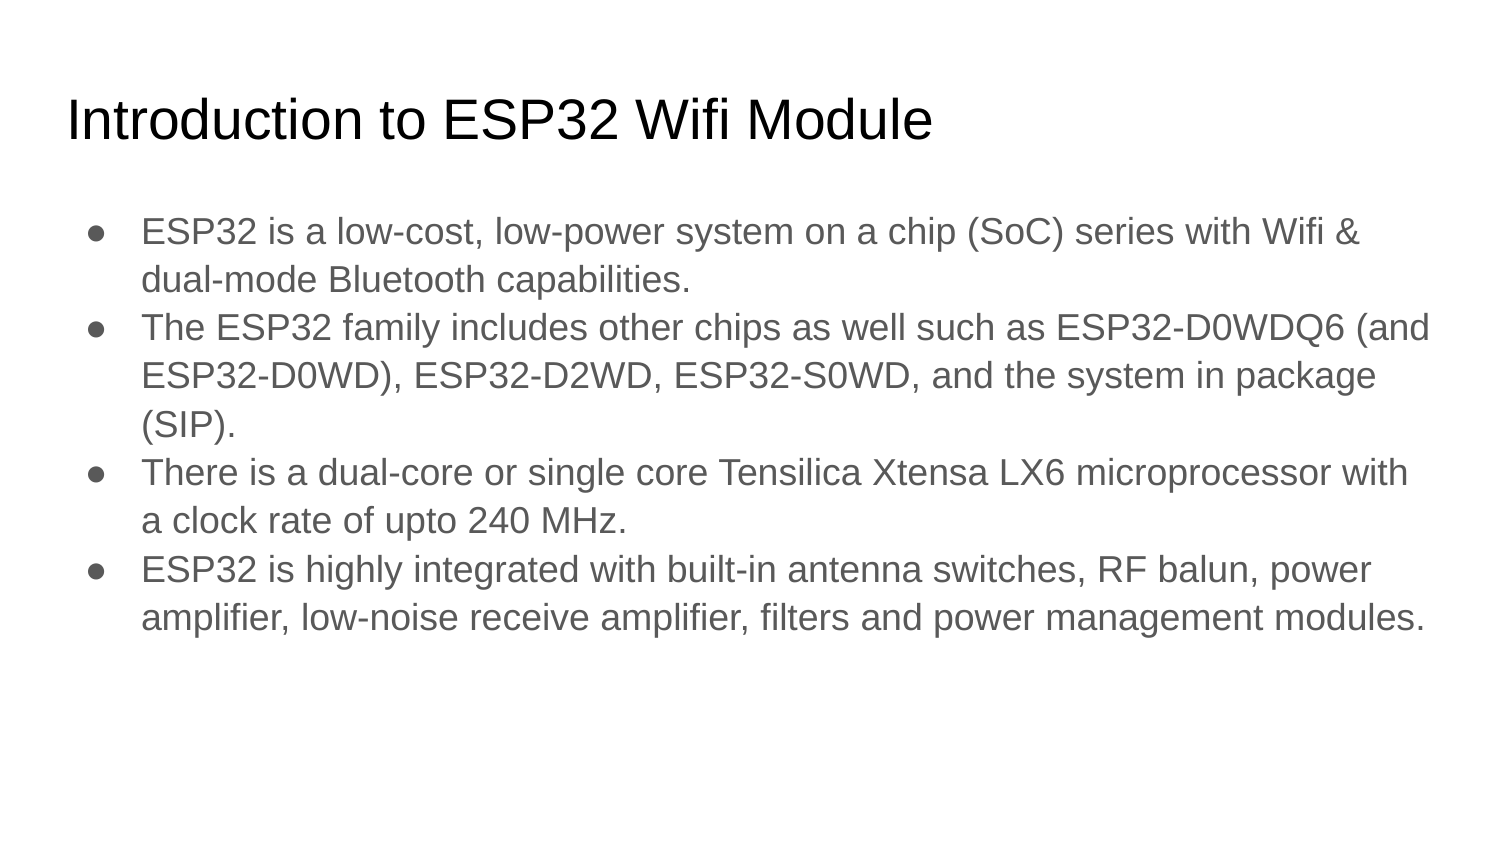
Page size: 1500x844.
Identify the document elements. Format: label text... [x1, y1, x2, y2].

list ESP32 is a low-cost, low-power system on a chip (SoC) series with Wifi & dual-mode Bluetooth capabilities. The ESP32 family includes other chips as well such as ESP32-D0WDQ6 (and ESP32-D0WD), ESP32-D2WD, ESP32-S0WD, and the system in package (SIP). There is a dual-core or single core Tensilica Xtensa LX6 microprocessor with a clock rate of upto 240 MHz. ESP32 is highly integrated with built-in antenna switches, RF balun, power amplifier, low-noise receive amplifier, filters and power management modules. [51, 189, 1449, 750]
title Introduction to ESP32 Wifi Module [51, 72, 1449, 167]
